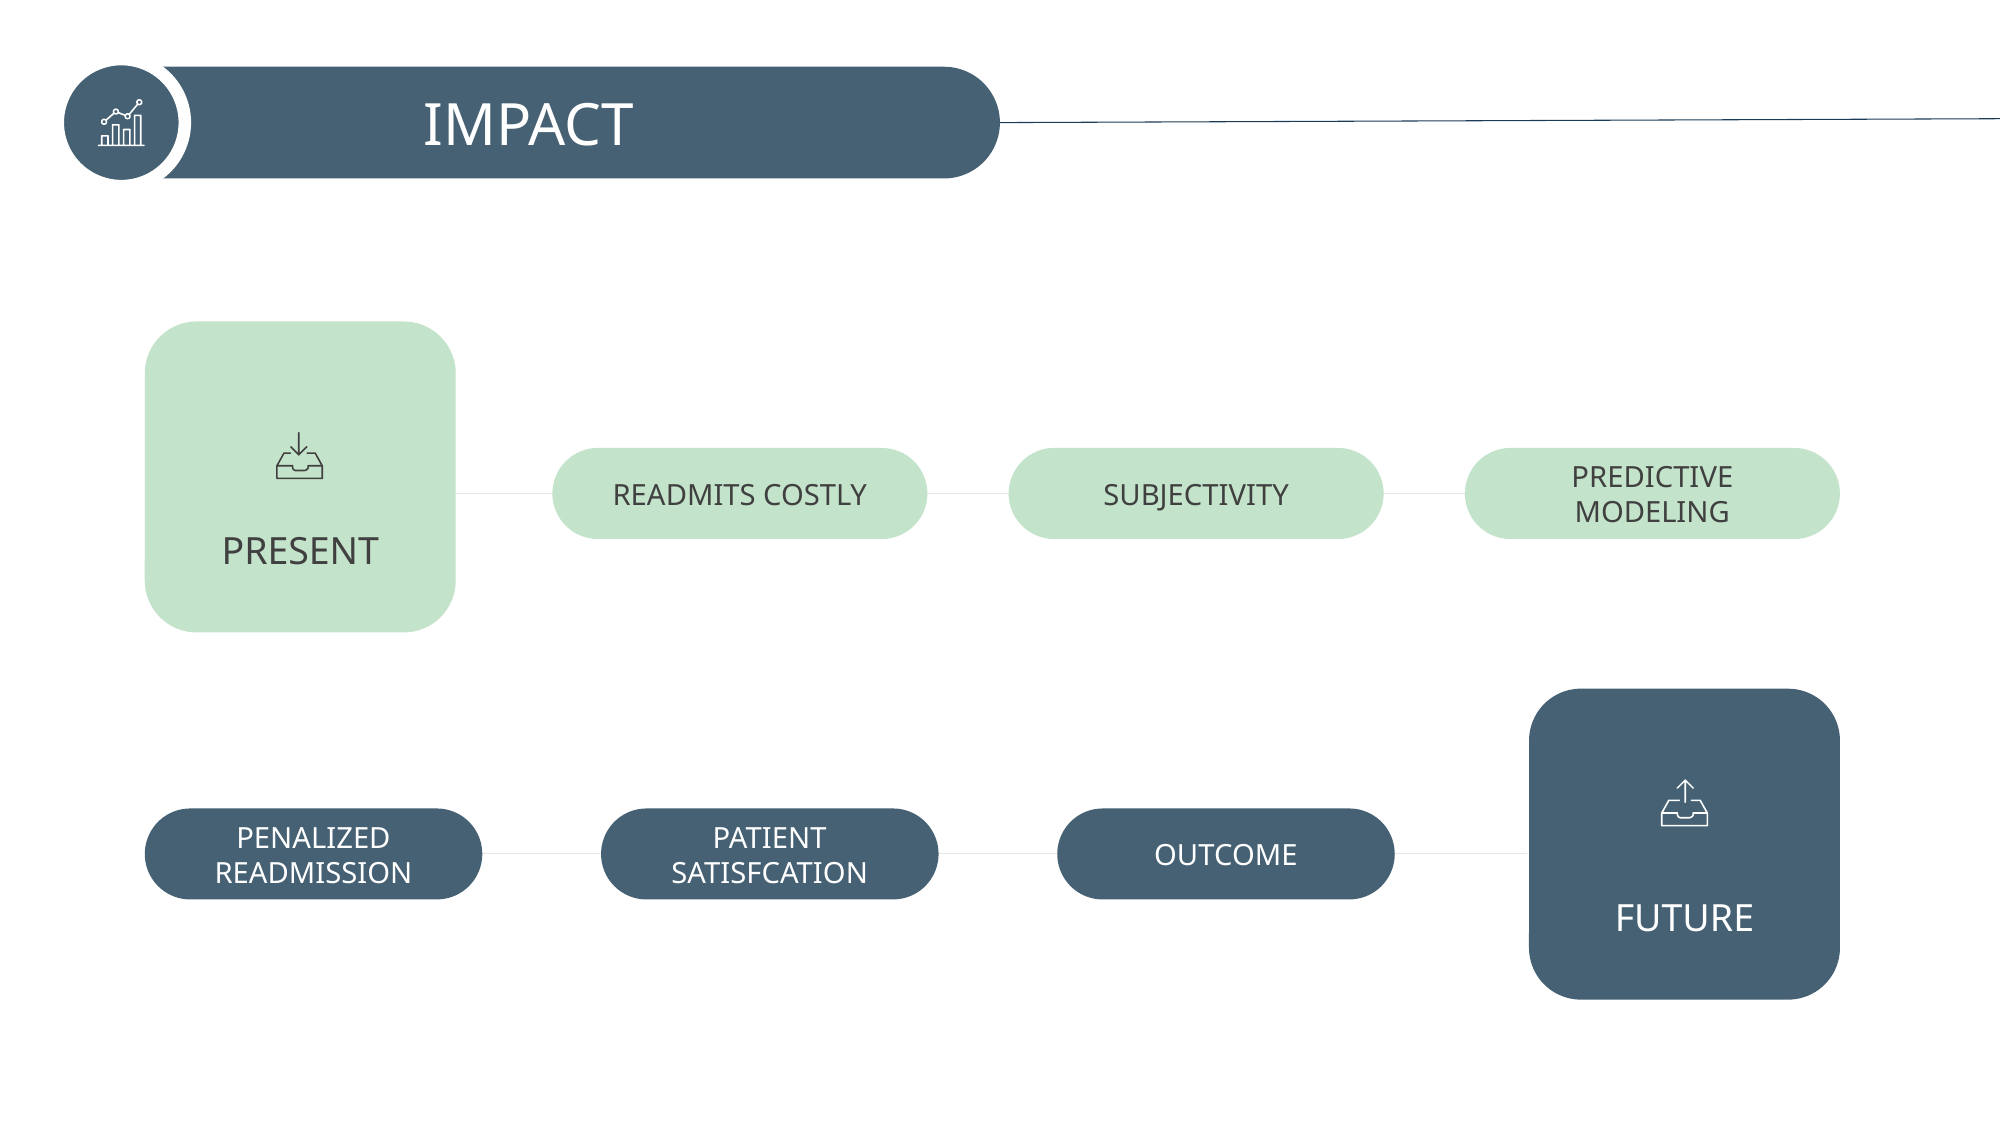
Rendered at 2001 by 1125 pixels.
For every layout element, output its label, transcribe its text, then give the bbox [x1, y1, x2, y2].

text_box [97, 99, 145, 147]
text_box OUTCOME [1056, 807, 1396, 853]
text_box PATIENT SATISFCATION [600, 807, 940, 853]
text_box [276, 432, 324, 480]
text_box READMITS COSTLY [551, 446, 929, 493]
text_box PREDICTIVE MODELING [1463, 446, 1841, 541]
text_box SUBJECTIVITY [1007, 446, 1385, 493]
text_box OUTCOME [1056, 854, 1396, 901]
text_box [56, 58, 186, 188]
text_box FUTURE [1527, 687, 1842, 1001]
text_box PENALIZED READMISSION [143, 807, 484, 901]
text_box READMITS COSTLY [551, 494, 929, 541]
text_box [999, 118, 2000, 123]
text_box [1660, 779, 1709, 827]
text_box IMPACT [153, 65, 1001, 180]
text_box PRESENT [143, 320, 457, 634]
text_box PATIENT SATISFCATION [600, 854, 940, 901]
text_box SUBJECTIVITY [1007, 494, 1385, 541]
